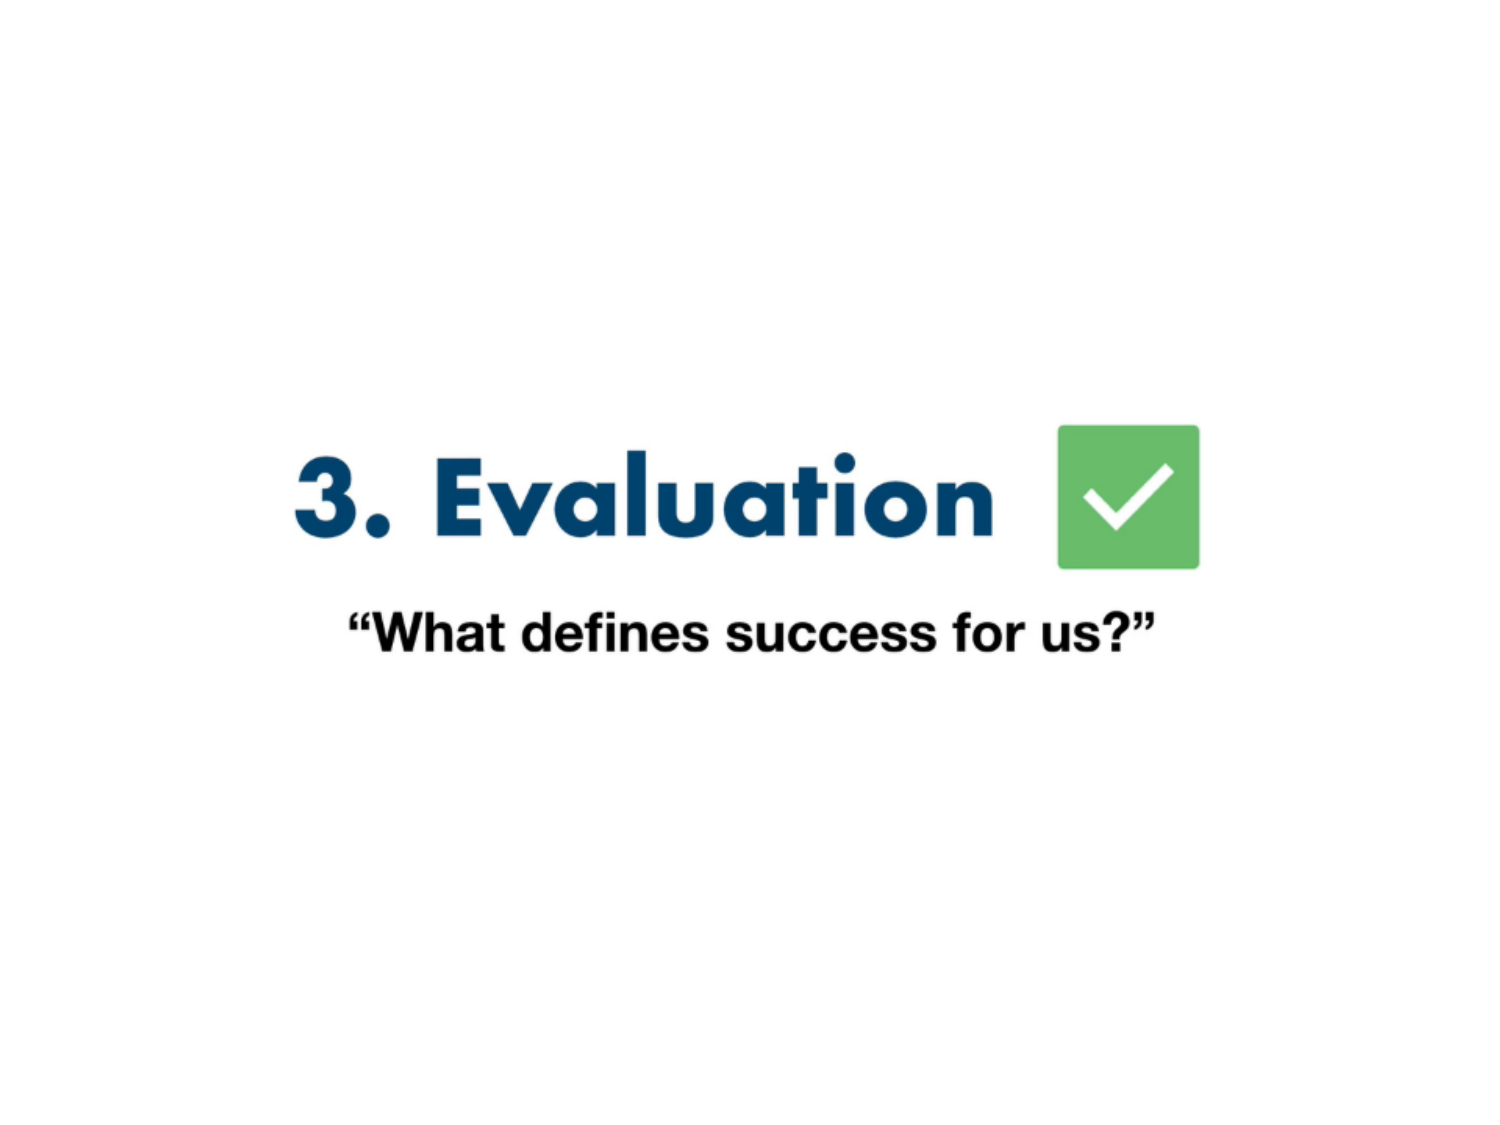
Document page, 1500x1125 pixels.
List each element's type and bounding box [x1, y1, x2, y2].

picture [231, 393, 1269, 732]
